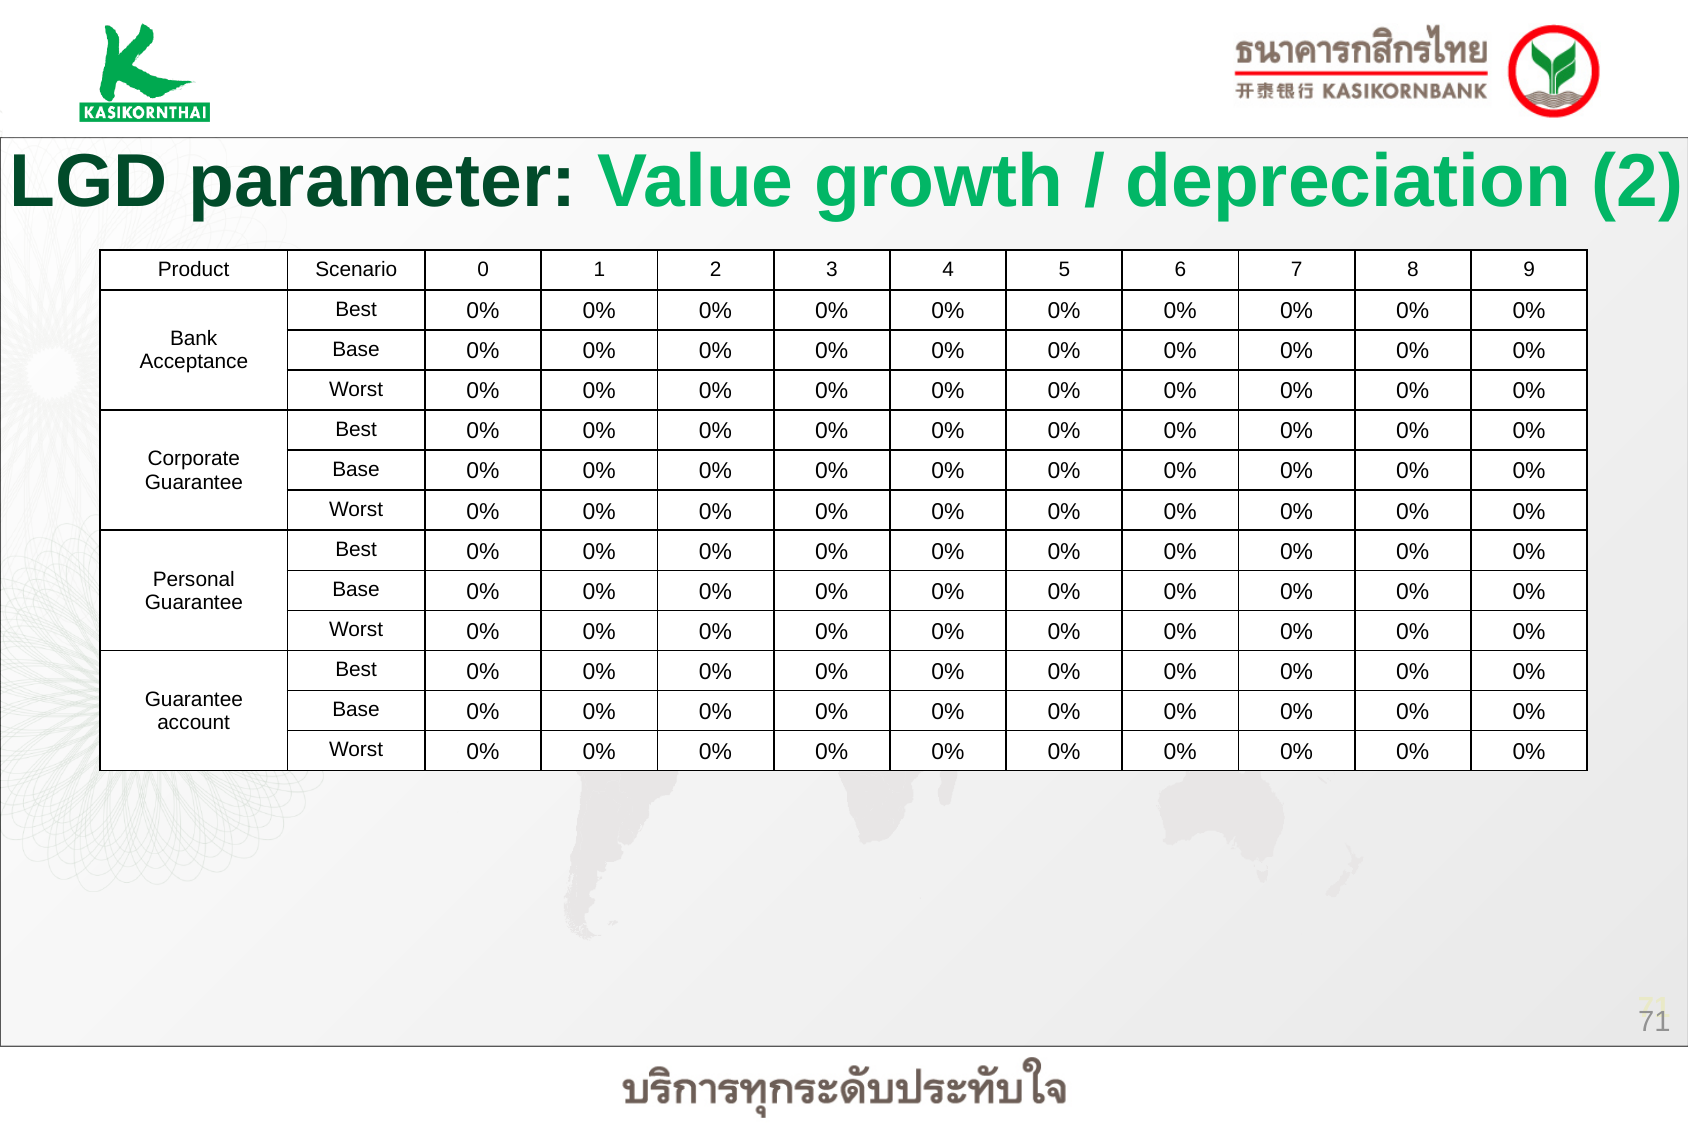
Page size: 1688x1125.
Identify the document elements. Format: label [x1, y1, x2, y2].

table_cell [288, 531, 424, 570]
table_cell [1123, 611, 1238, 650]
table_cell [891, 491, 1005, 529]
table_cell [1356, 331, 1470, 369]
table_cell [1007, 571, 1121, 610]
table_cell [1356, 411, 1470, 449]
table_cell [288, 411, 424, 449]
table_cell [1239, 411, 1354, 449]
table_cell [288, 291, 424, 329]
table_cell [891, 571, 1005, 610]
table_cell [1239, 331, 1354, 369]
table_cell [426, 291, 540, 329]
table_cell [288, 691, 424, 730]
table_cell [1356, 651, 1470, 690]
table_cell [1472, 531, 1586, 570]
table_cell [1123, 731, 1238, 770]
table_cell [891, 331, 1005, 369]
table_cell [288, 731, 424, 770]
table_cell [1472, 491, 1586, 529]
table_cell [891, 291, 1005, 329]
table_cell [775, 291, 889, 329]
table_cell [658, 691, 773, 730]
table_cell [542, 451, 657, 489]
table_header [542, 251, 657, 289]
table_cell [1239, 691, 1354, 730]
table_header [658, 251, 773, 289]
table_cell [1007, 451, 1121, 489]
table_cell [1472, 731, 1586, 770]
table_cell [1007, 411, 1121, 449]
table_cell [542, 651, 657, 690]
table_cell [775, 371, 889, 409]
table_cell [288, 571, 424, 610]
table_cell [1239, 451, 1354, 489]
table_cell [658, 651, 773, 690]
table_cell [1239, 531, 1354, 570]
table_cell [542, 291, 657, 329]
table_cell [288, 651, 424, 690]
table_cell [101, 411, 287, 529]
table_cell [542, 491, 657, 529]
picture [1233, 23, 1601, 120]
table_cell [1123, 371, 1238, 409]
table_cell [426, 411, 540, 449]
table_header [1472, 251, 1586, 289]
table_header [775, 251, 889, 289]
table_cell [775, 331, 889, 369]
table_cell [775, 411, 889, 449]
table_cell [1239, 491, 1354, 529]
table_header [1356, 251, 1470, 289]
table_cell [1472, 571, 1586, 610]
table_cell [1239, 371, 1354, 409]
table_cell [426, 731, 540, 770]
table_cell [891, 531, 1005, 570]
table_cell [1123, 291, 1238, 329]
table_cell [1123, 651, 1238, 690]
table_cell [658, 571, 773, 610]
table_cell [1123, 411, 1238, 449]
table_cell [775, 691, 889, 730]
table_header [1239, 251, 1354, 289]
table_cell [1472, 651, 1586, 690]
table_cell [1356, 451, 1470, 489]
table_cell [288, 371, 424, 409]
table_cell [775, 611, 889, 650]
table_cell [288, 611, 424, 650]
table_cell [1007, 331, 1121, 369]
table_header [101, 251, 287, 289]
table_cell [288, 331, 424, 369]
picture [79, 23, 210, 122]
table_cell [1472, 611, 1586, 650]
table_cell [542, 371, 657, 409]
table_cell [775, 651, 889, 690]
table_cell [426, 691, 540, 730]
table_cell [1007, 611, 1121, 650]
picture [0, 1049, 1688, 1125]
table_cell [1123, 491, 1238, 529]
table_cell [1472, 691, 1586, 730]
table_cell [542, 691, 657, 730]
table_cell [542, 531, 657, 570]
table_cell [288, 451, 424, 489]
table_cell [891, 731, 1005, 770]
table_cell [1007, 531, 1121, 570]
table_cell [426, 331, 540, 369]
table_cell [1123, 331, 1238, 369]
table_cell [101, 531, 287, 650]
table_header [891, 251, 1005, 289]
table_cell [542, 411, 657, 449]
table_cell [426, 571, 540, 610]
table_cell [658, 331, 773, 369]
table_cell [1123, 531, 1238, 570]
table_cell [1239, 611, 1354, 650]
table_cell [1239, 291, 1354, 329]
text_box [0, 123, 1688, 229]
table_cell [658, 731, 773, 770]
table_header [1123, 251, 1238, 289]
table_cell [1356, 371, 1470, 409]
table_cell [542, 571, 657, 610]
table_cell [658, 291, 773, 329]
table_cell [1472, 371, 1586, 409]
table_cell [1007, 651, 1121, 690]
table_cell [775, 451, 889, 489]
table_header [426, 251, 540, 289]
table_cell [1239, 571, 1354, 610]
table_cell [1356, 691, 1470, 730]
table_cell [1007, 731, 1121, 770]
table_header [288, 251, 424, 289]
table_cell [1123, 571, 1238, 610]
table_cell [658, 611, 773, 650]
table_cell [1123, 691, 1238, 730]
table_cell [426, 491, 540, 529]
table_cell [658, 411, 773, 449]
table_cell [426, 611, 540, 650]
table_cell [542, 611, 657, 650]
table_cell [1472, 291, 1586, 329]
table_cell [891, 651, 1005, 690]
table_cell [658, 451, 773, 489]
table_cell [1356, 291, 1470, 329]
table_cell [288, 491, 424, 529]
table_cell [426, 651, 540, 690]
table_cell [1239, 651, 1354, 690]
table_cell [101, 651, 287, 770]
table_cell [775, 571, 889, 610]
table_cell [1472, 451, 1586, 489]
table_cell [1356, 491, 1470, 529]
table_cell [775, 491, 889, 529]
table_cell [1356, 731, 1470, 770]
table_cell [775, 731, 889, 770]
table_header [1007, 251, 1121, 289]
table_cell [426, 371, 540, 409]
table_cell [1239, 731, 1354, 770]
table_cell [658, 371, 773, 409]
table_cell [542, 731, 657, 770]
table_cell [426, 451, 540, 489]
table_cell [542, 331, 657, 369]
table_cell [101, 291, 287, 409]
table_cell [1356, 611, 1470, 650]
table_cell [1472, 331, 1586, 369]
table_cell [1123, 451, 1238, 489]
table_cell [891, 451, 1005, 489]
table_cell [1472, 411, 1586, 449]
table_cell [1356, 531, 1470, 570]
table_cell [891, 691, 1005, 730]
table_cell [658, 491, 773, 529]
table_cell [775, 531, 889, 570]
table_cell [891, 611, 1005, 650]
table_cell [658, 531, 773, 570]
table_cell [1007, 691, 1121, 730]
table_cell [1007, 491, 1121, 529]
table_cell [891, 411, 1005, 449]
table_cell [1007, 371, 1121, 409]
table_cell [1007, 291, 1121, 329]
table_cell [426, 531, 540, 570]
table_cell [1356, 571, 1470, 610]
table_cell [891, 371, 1005, 409]
